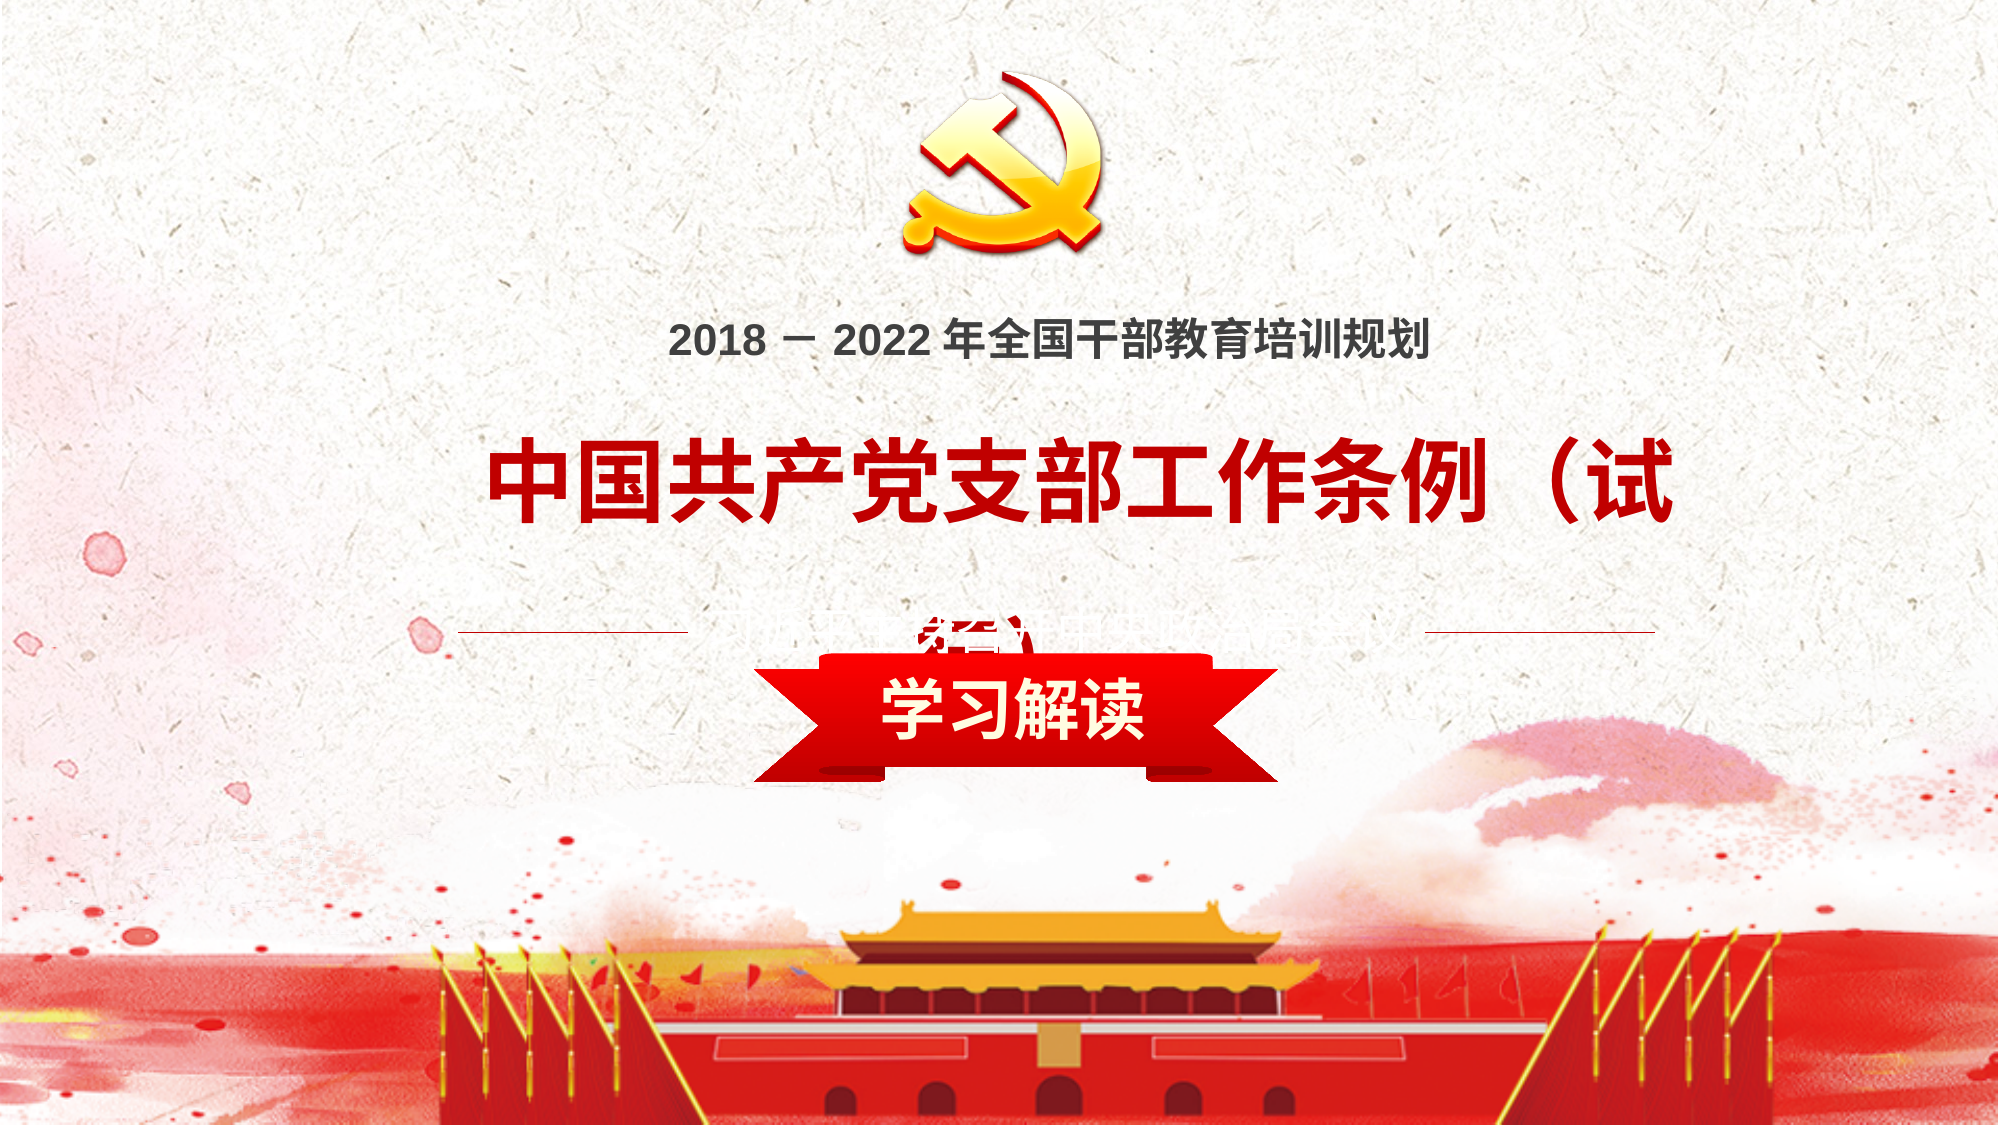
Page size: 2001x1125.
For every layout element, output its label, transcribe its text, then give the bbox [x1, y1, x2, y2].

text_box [753, 652, 1278, 783]
text_box 中国共产党支部工作条例（试行） [320, 368, 1780, 647]
picture [0, 0, 1998, 1125]
text_box 2018－2022年全国干部教育培训规划 [573, 298, 1527, 372]
text_box 习近平主持召开中央政治局会议 [691, 591, 1422, 647]
